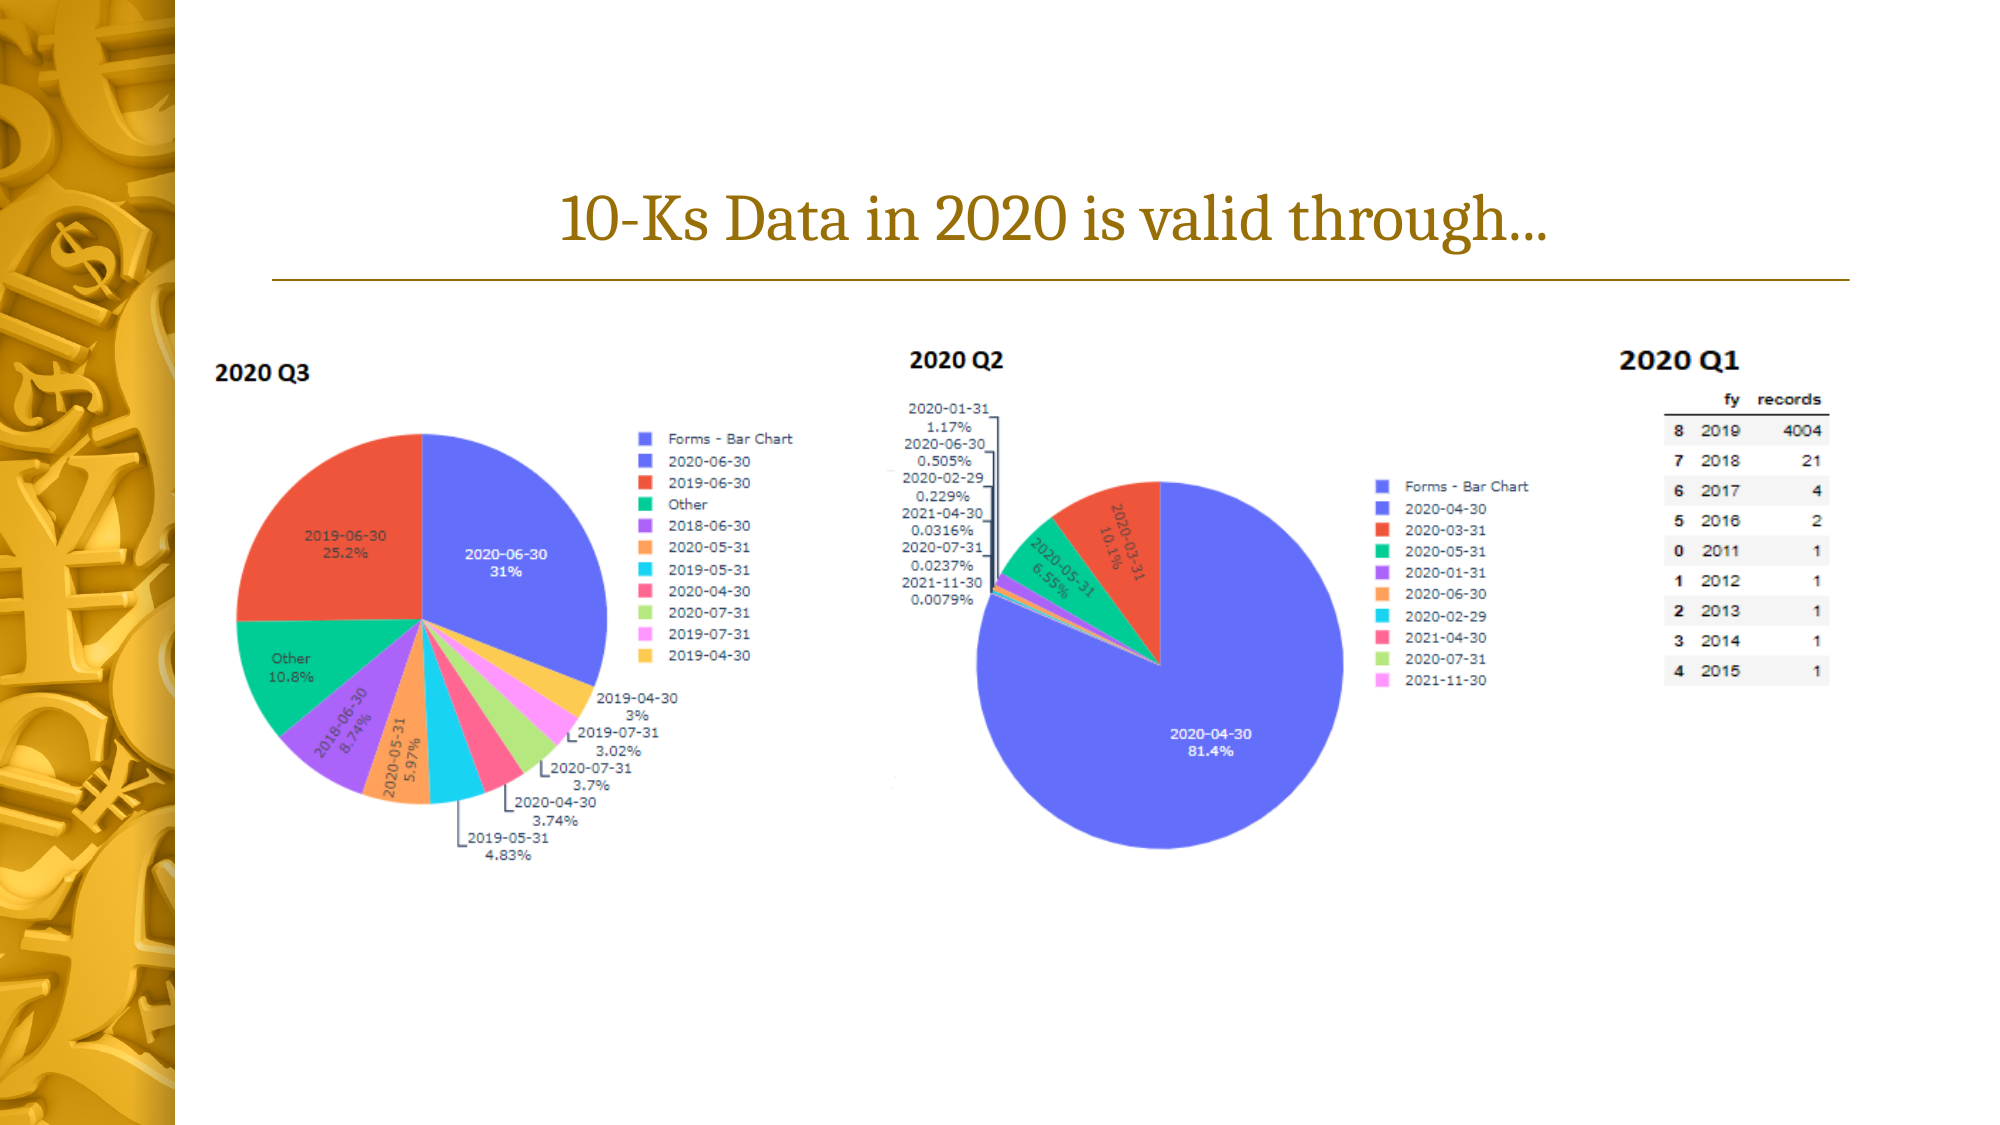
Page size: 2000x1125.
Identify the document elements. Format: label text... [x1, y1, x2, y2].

picture [212, 340, 807, 904]
title 10-Ks Data in 2020 is valid through... [249, 62, 1863, 263]
picture [1612, 340, 1868, 713]
picture [887, 343, 1550, 875]
picture [0, 0, 175, 1125]
